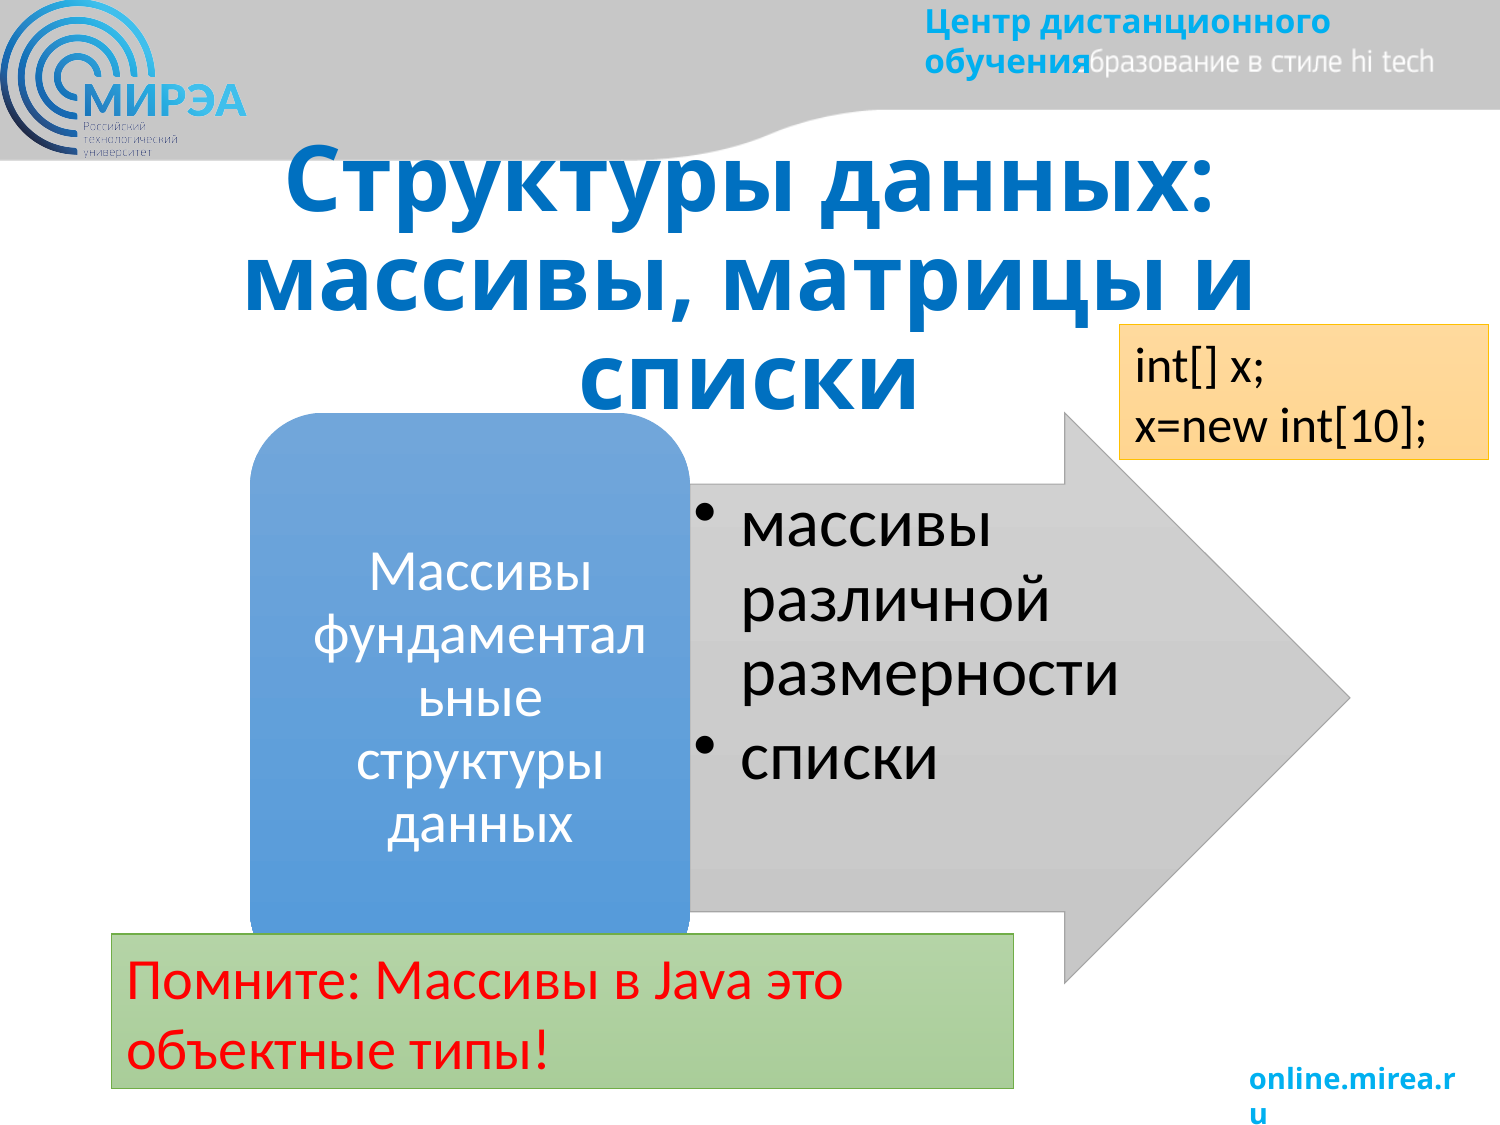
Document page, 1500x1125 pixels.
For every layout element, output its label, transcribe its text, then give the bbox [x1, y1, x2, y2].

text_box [249, 412, 1350, 984]
title Структуры данных: массивы, матрицы и списки [75, 124, 1425, 325]
text_box int[] x; x=new int[10]; [1119, 324, 1489, 460]
picture [0, 0, 247, 159]
text_box Помните: Массивы в Java это объектные типы! [111, 933, 1014, 1089]
